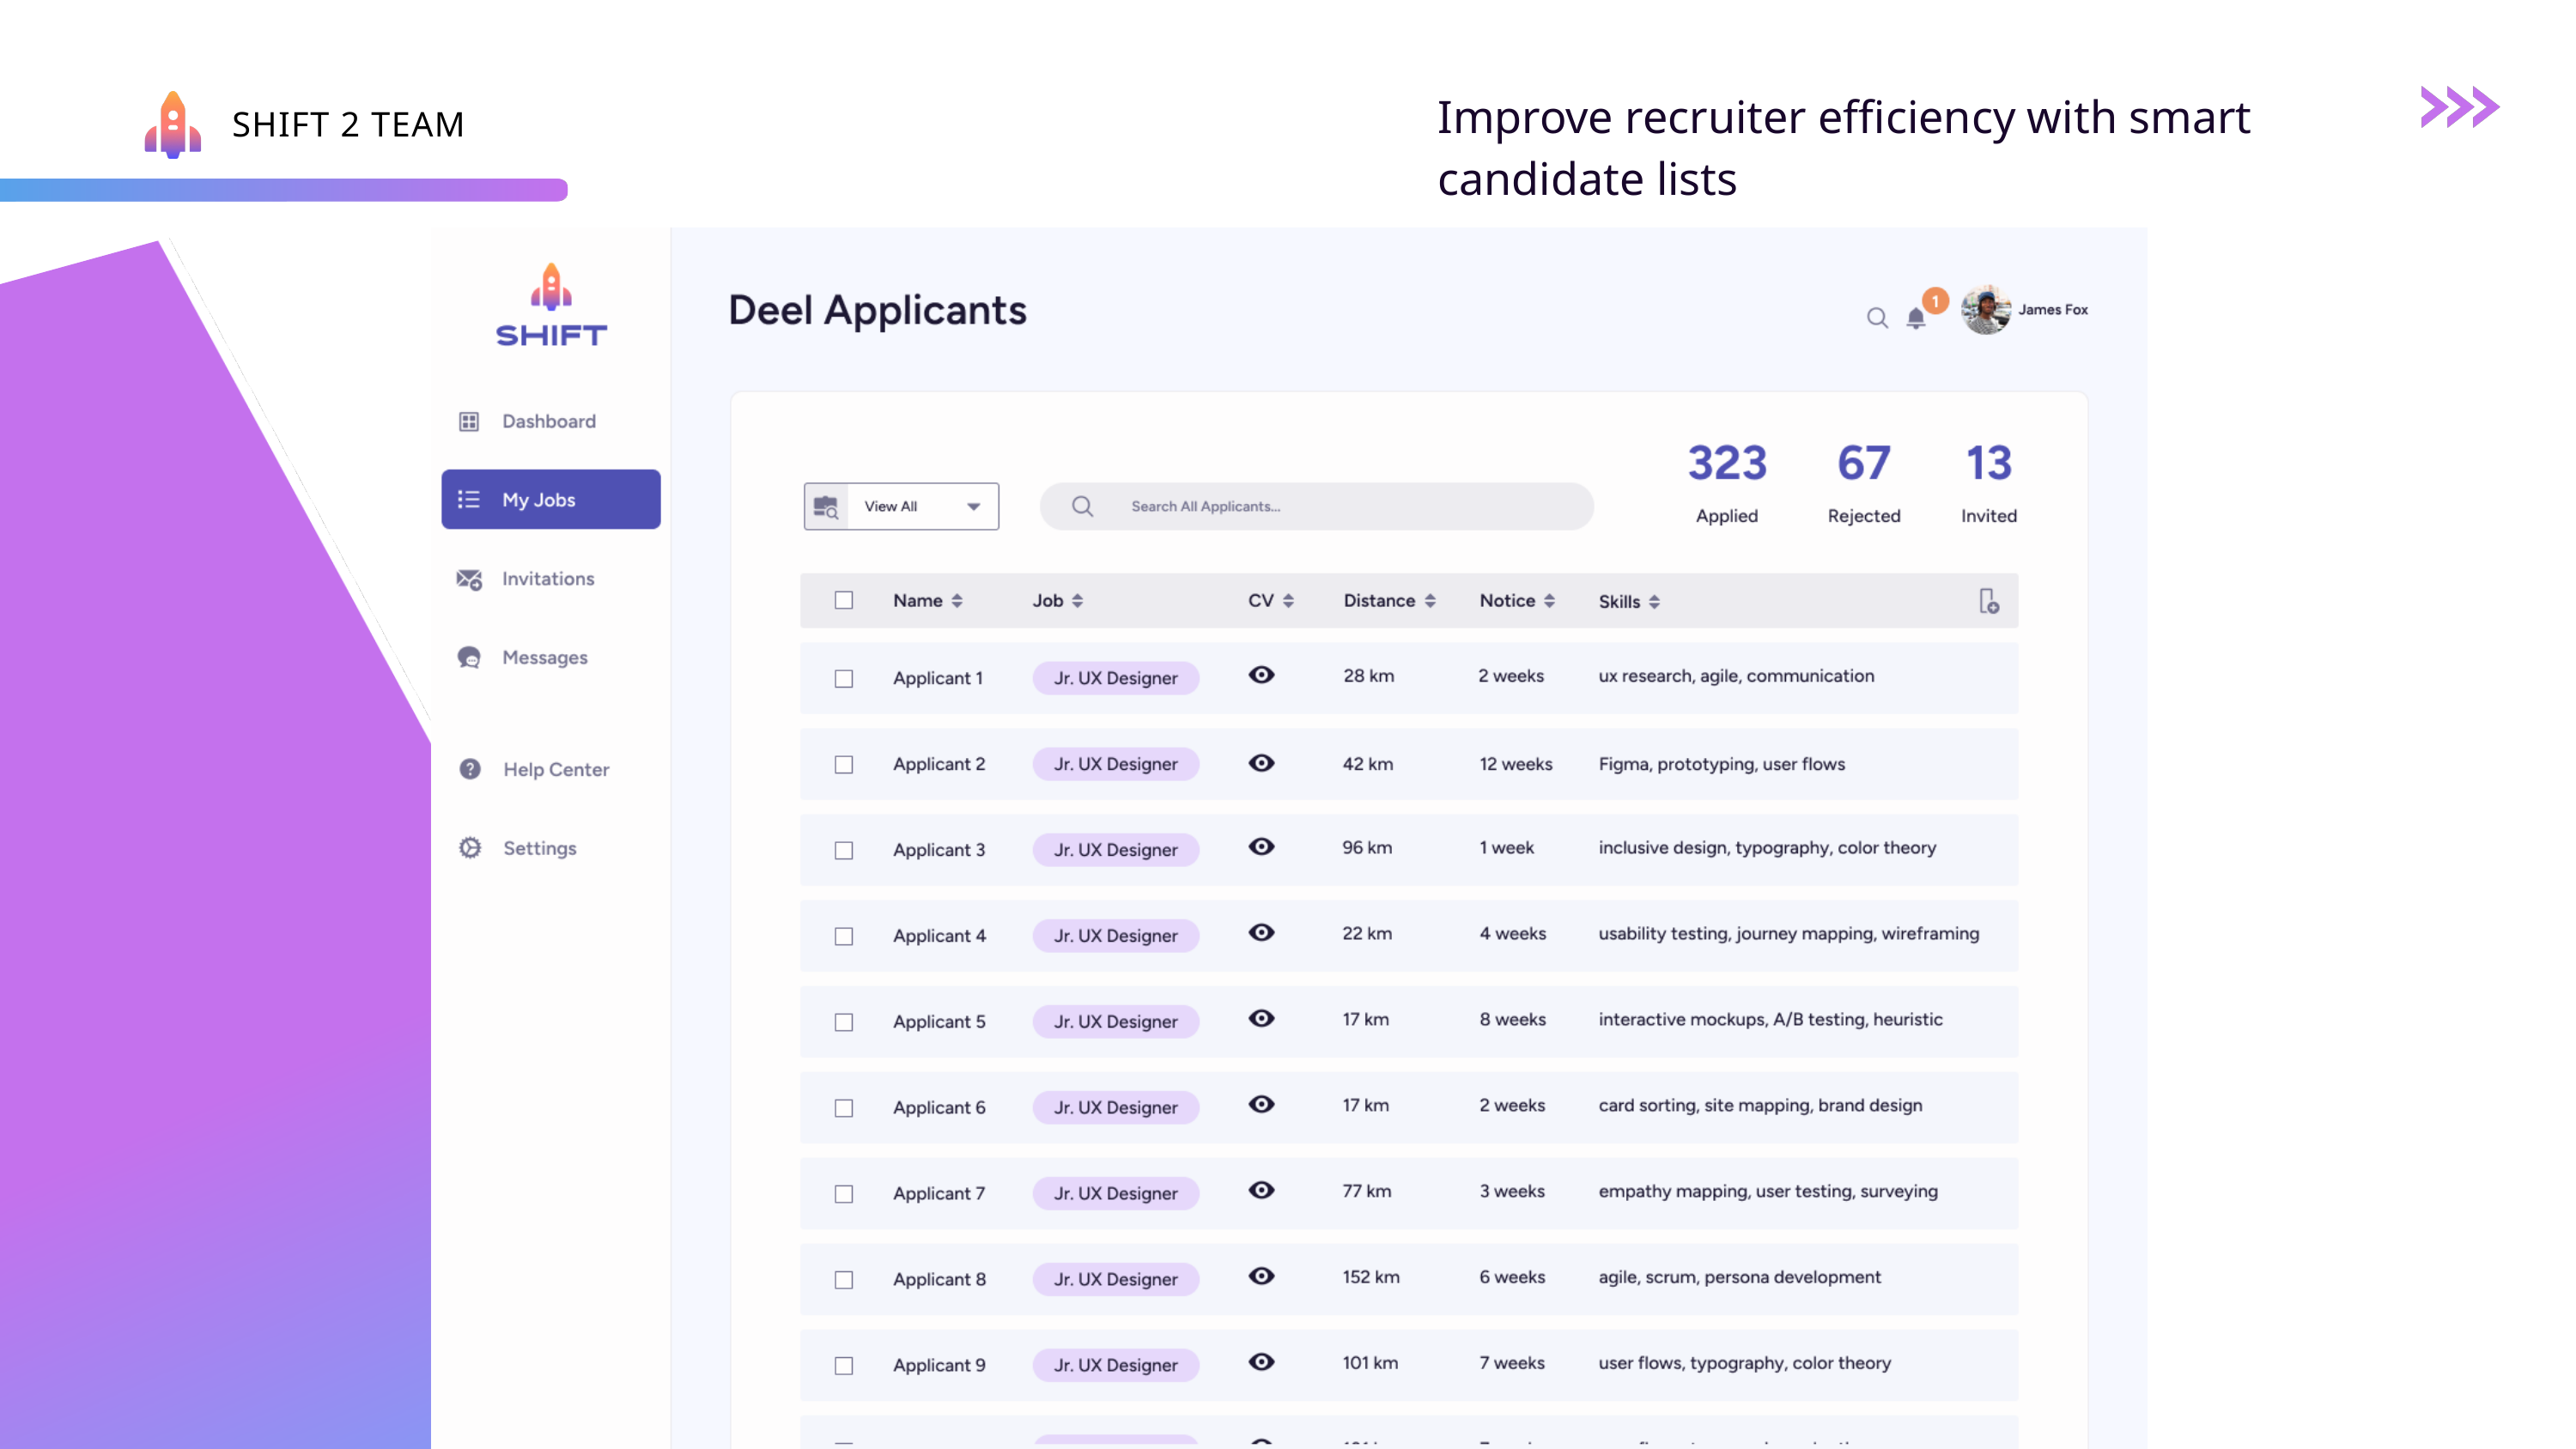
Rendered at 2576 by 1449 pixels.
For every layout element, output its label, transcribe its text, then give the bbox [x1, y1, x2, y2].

text_box [430, 227, 2148, 1449]
text_box [0, 179, 568, 202]
text_box [144, 91, 202, 159]
text_box [0, 86, 758, 1449]
text_box [2421, 86, 2500, 129]
text_box Improve recruiter efficiency with smart candidate lists [1437, 79, 2370, 205]
text_box SHIFT 2 TEAM [232, 106, 659, 144]
